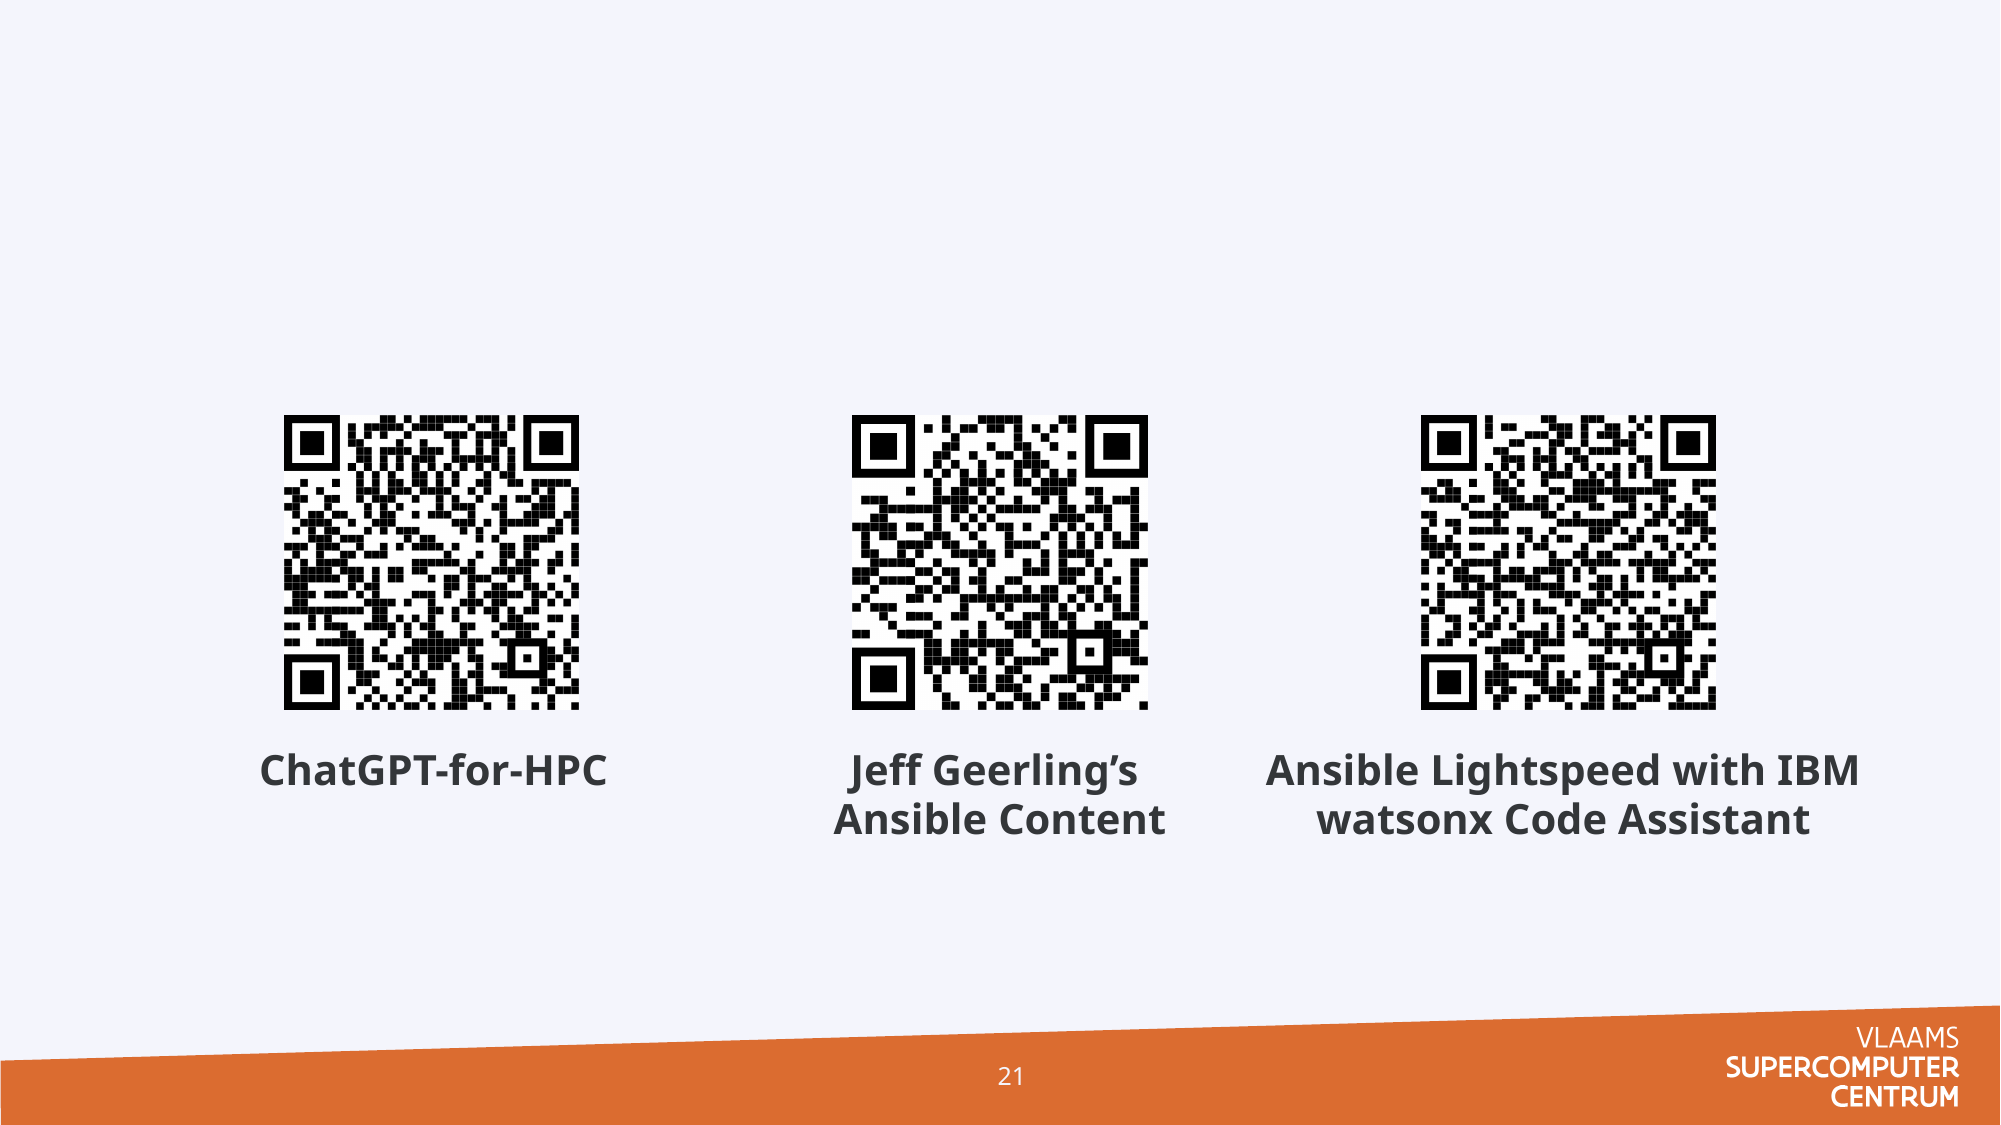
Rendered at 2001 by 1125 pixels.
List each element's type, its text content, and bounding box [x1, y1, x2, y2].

slide_number 21 [958, 1047, 1042, 1108]
picture [1725, 1021, 1960, 1117]
picture [284, 415, 579, 710]
picture [852, 415, 1148, 710]
text_box ChatGPT-for-HPC [244, 735, 623, 801]
text_box Ansible Lightspeed with IBM watsonx Code Assistant [1251, 735, 1887, 901]
picture [1421, 415, 1716, 710]
text_box Jeff Geerling’s Ansible Content [818, 735, 1181, 851]
